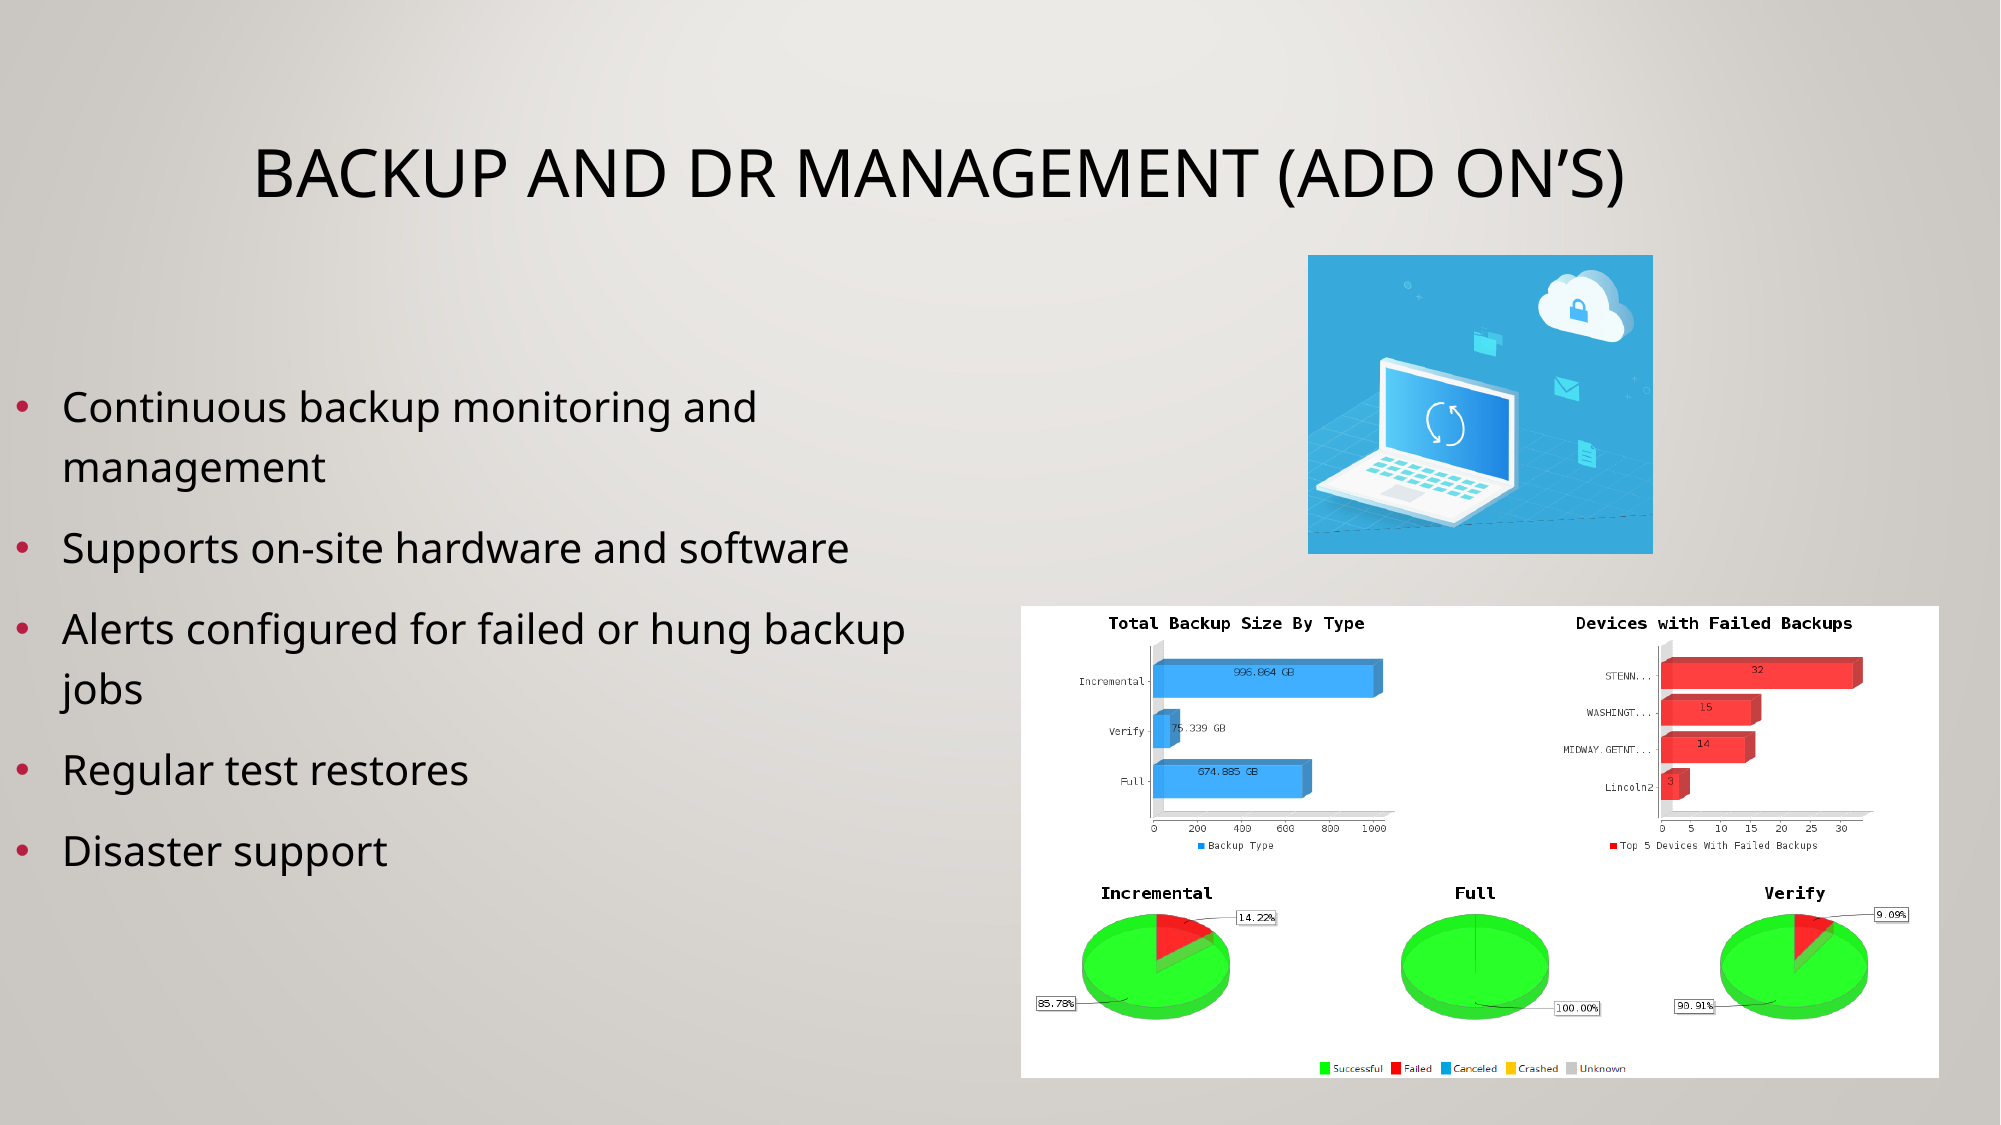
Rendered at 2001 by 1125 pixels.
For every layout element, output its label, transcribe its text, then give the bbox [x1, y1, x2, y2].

title Backup and DR Management (Add On’s) [237, 132, 1814, 305]
picture [0, 0, 2001, 1125]
list Continuous backup monitoring and management Supports on-site hardware and software Alerts configured for failed or hung backup jobs Regular test restores Disaster support [0, 363, 937, 1078]
